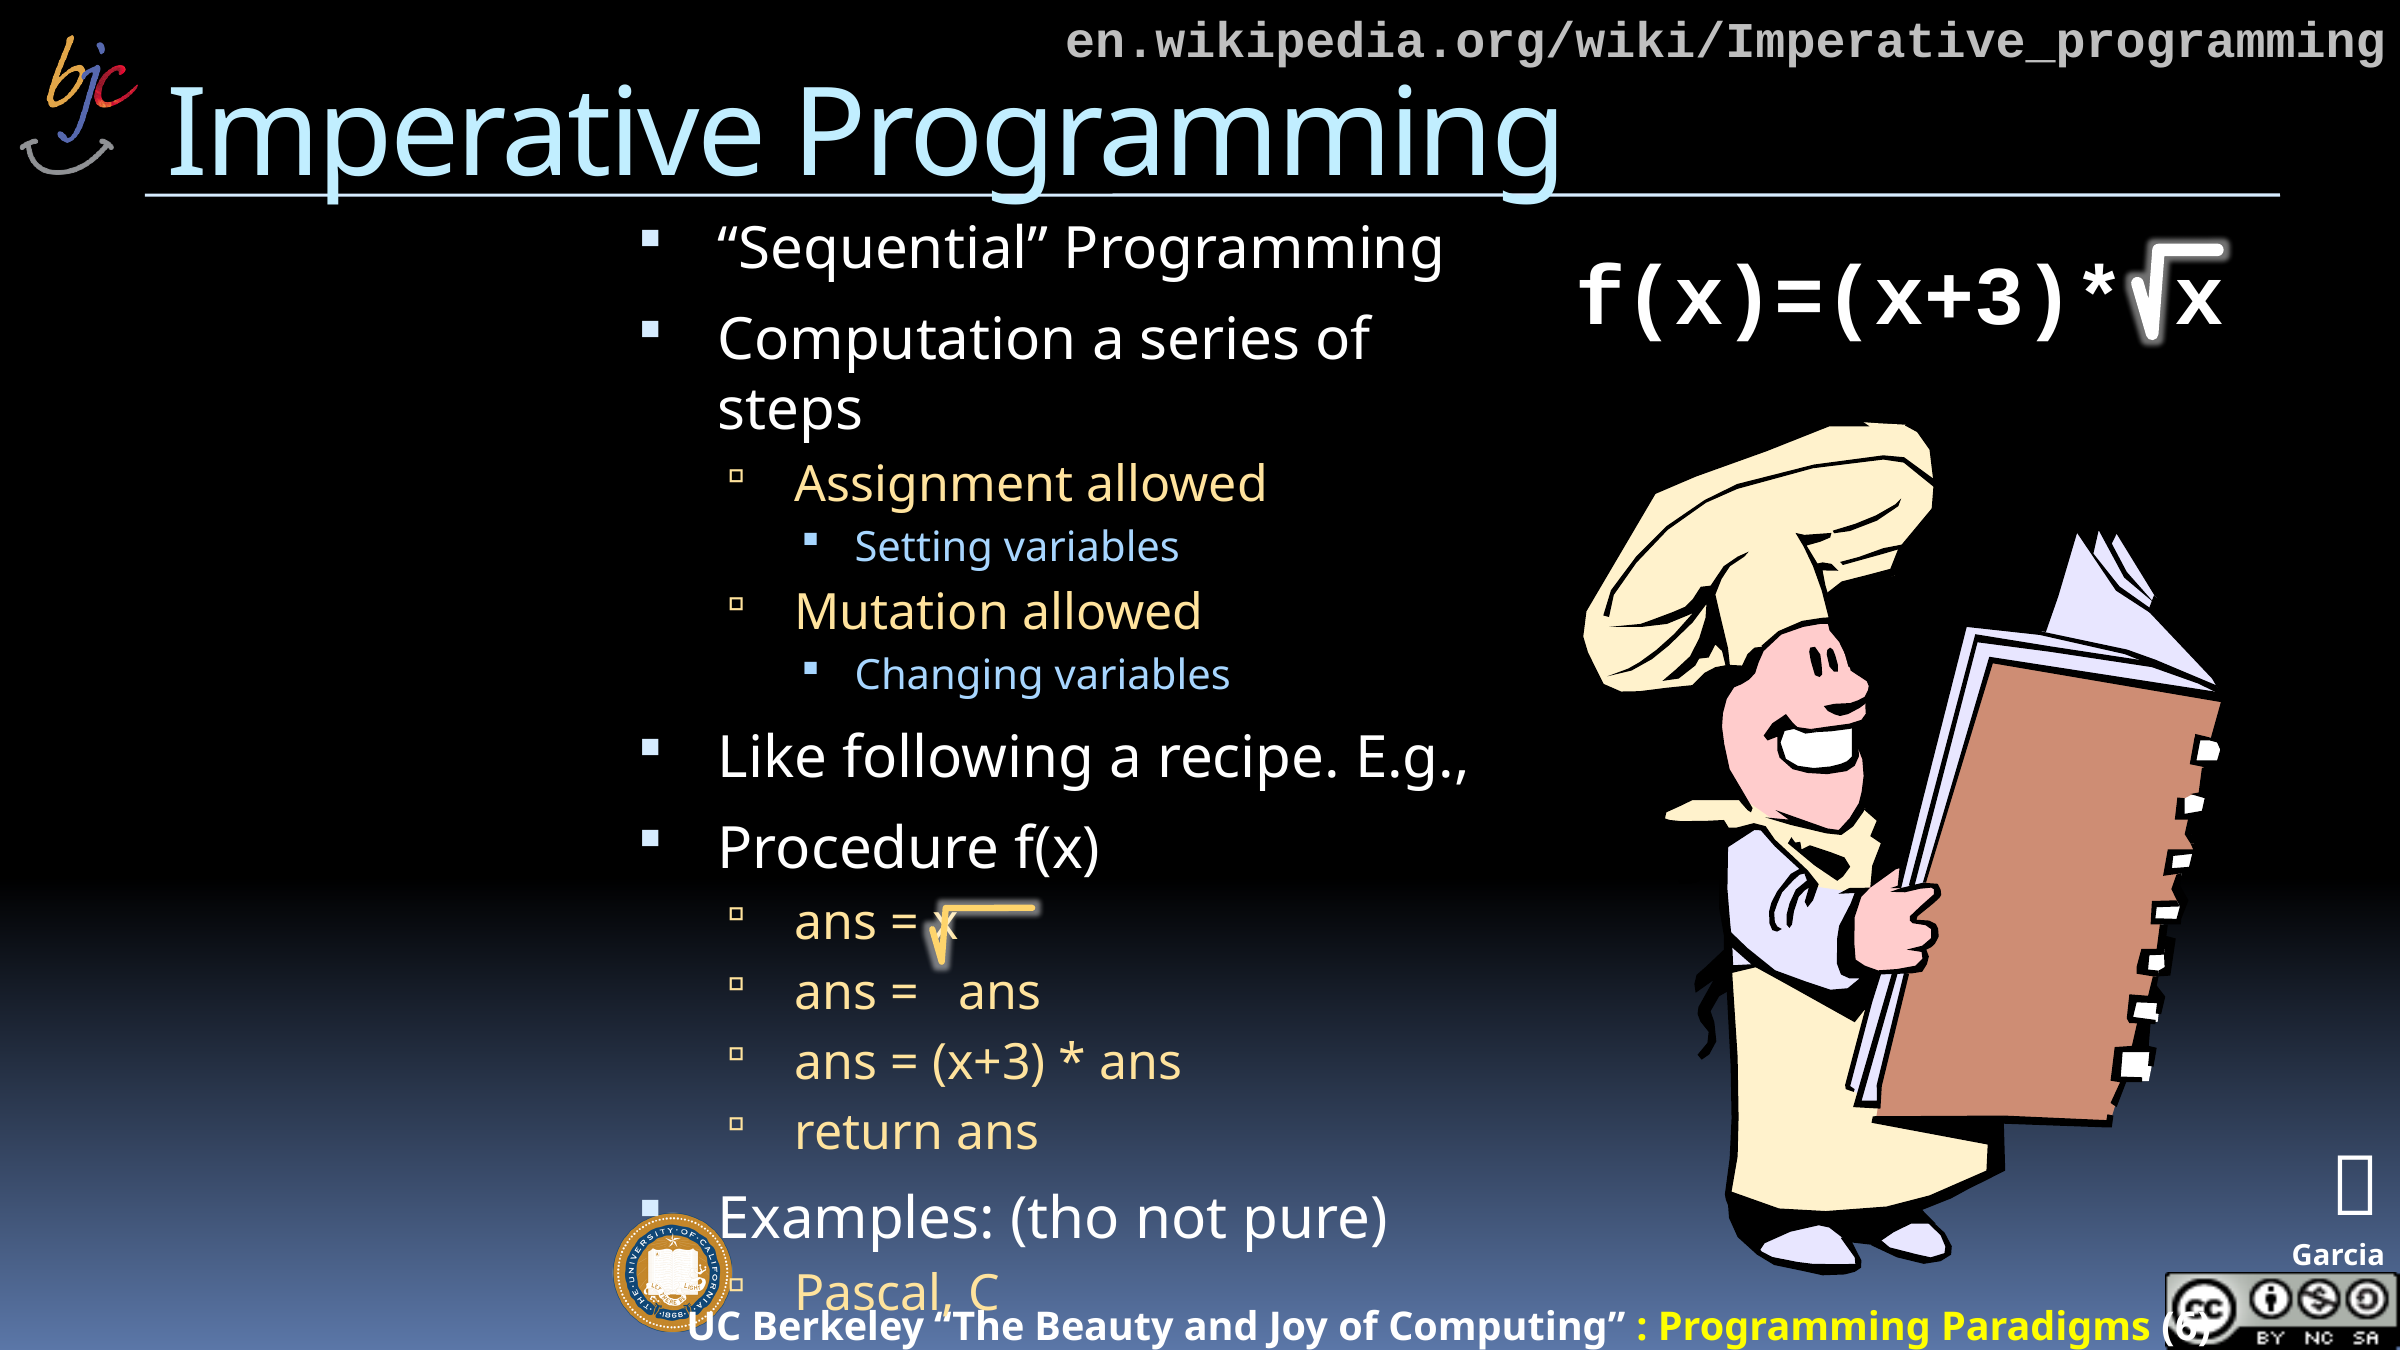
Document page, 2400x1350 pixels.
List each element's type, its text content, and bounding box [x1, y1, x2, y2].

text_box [1549, 233, 2251, 351]
picture [19, 35, 138, 175]
picture [724, 1316, 733, 1333]
picture [612, 1212, 733, 1333]
list “Sequential” Programming Computation a series of steps Assignment allowed Setting variables Mutation allowed Changing variables Like following a recipe. E.g., Procedure f(x) ans = x ans = ans ans = (x+3) * ans return ans Examples: (tho not pure) Pascal, C [599, 199, 1501, 1071]
text_box  [2274, 1125, 2400, 1240]
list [1574, 412, 2238, 1284]
picture [2165, 1272, 2400, 1350]
title Imperative Programming [144, 41, 2288, 192]
text_box [930, 906, 1034, 964]
text_box en.wikipedia.org/wiki/Imperative_programming [899, 0, 2400, 75]
